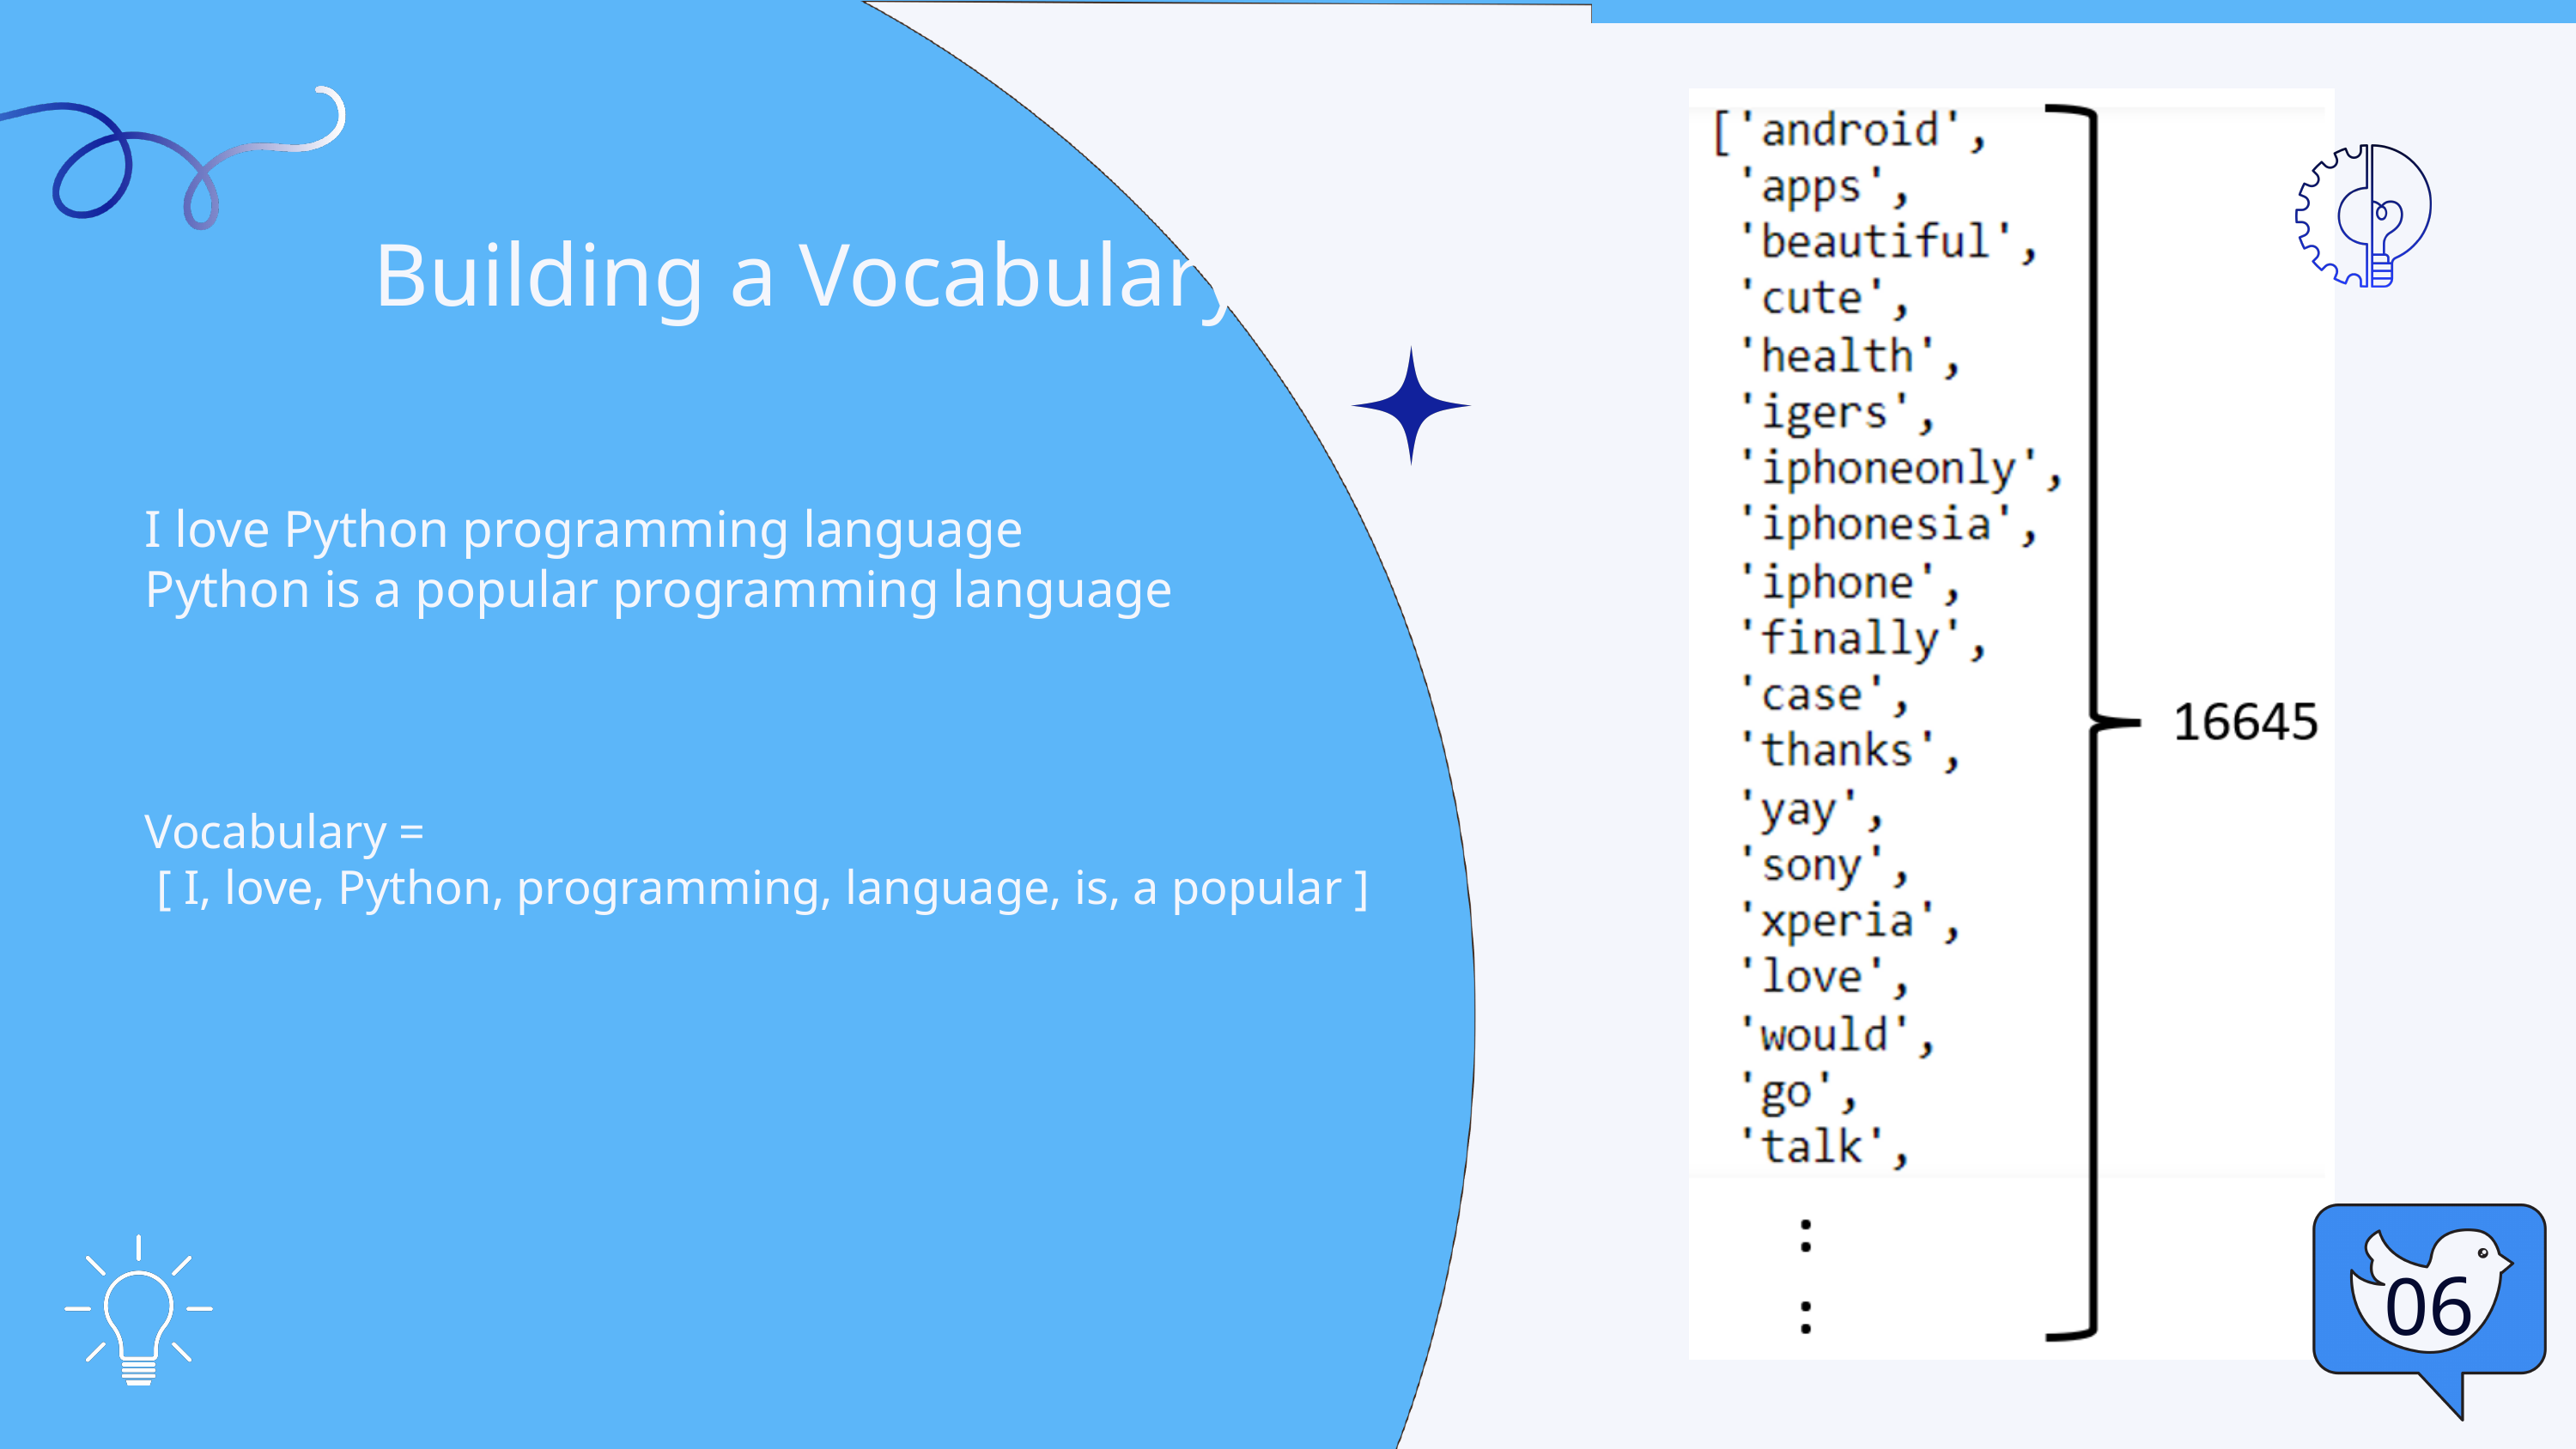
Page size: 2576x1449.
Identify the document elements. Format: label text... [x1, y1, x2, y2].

text_box I love Python programming language Python is a popular programming language [144, 496, 854, 677]
text_box Vocabulary = [ I, love, Python, programming, language, is, a popular ] [144, 801, 854, 970]
picture [64, 1234, 213, 1385]
picture [1689, 88, 2547, 1422]
picture [0, 85, 348, 232]
text_box Building a Vocabulary [283, 220, 854, 324]
picture [1351, 345, 1472, 466]
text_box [860, 0, 2576, 1449]
